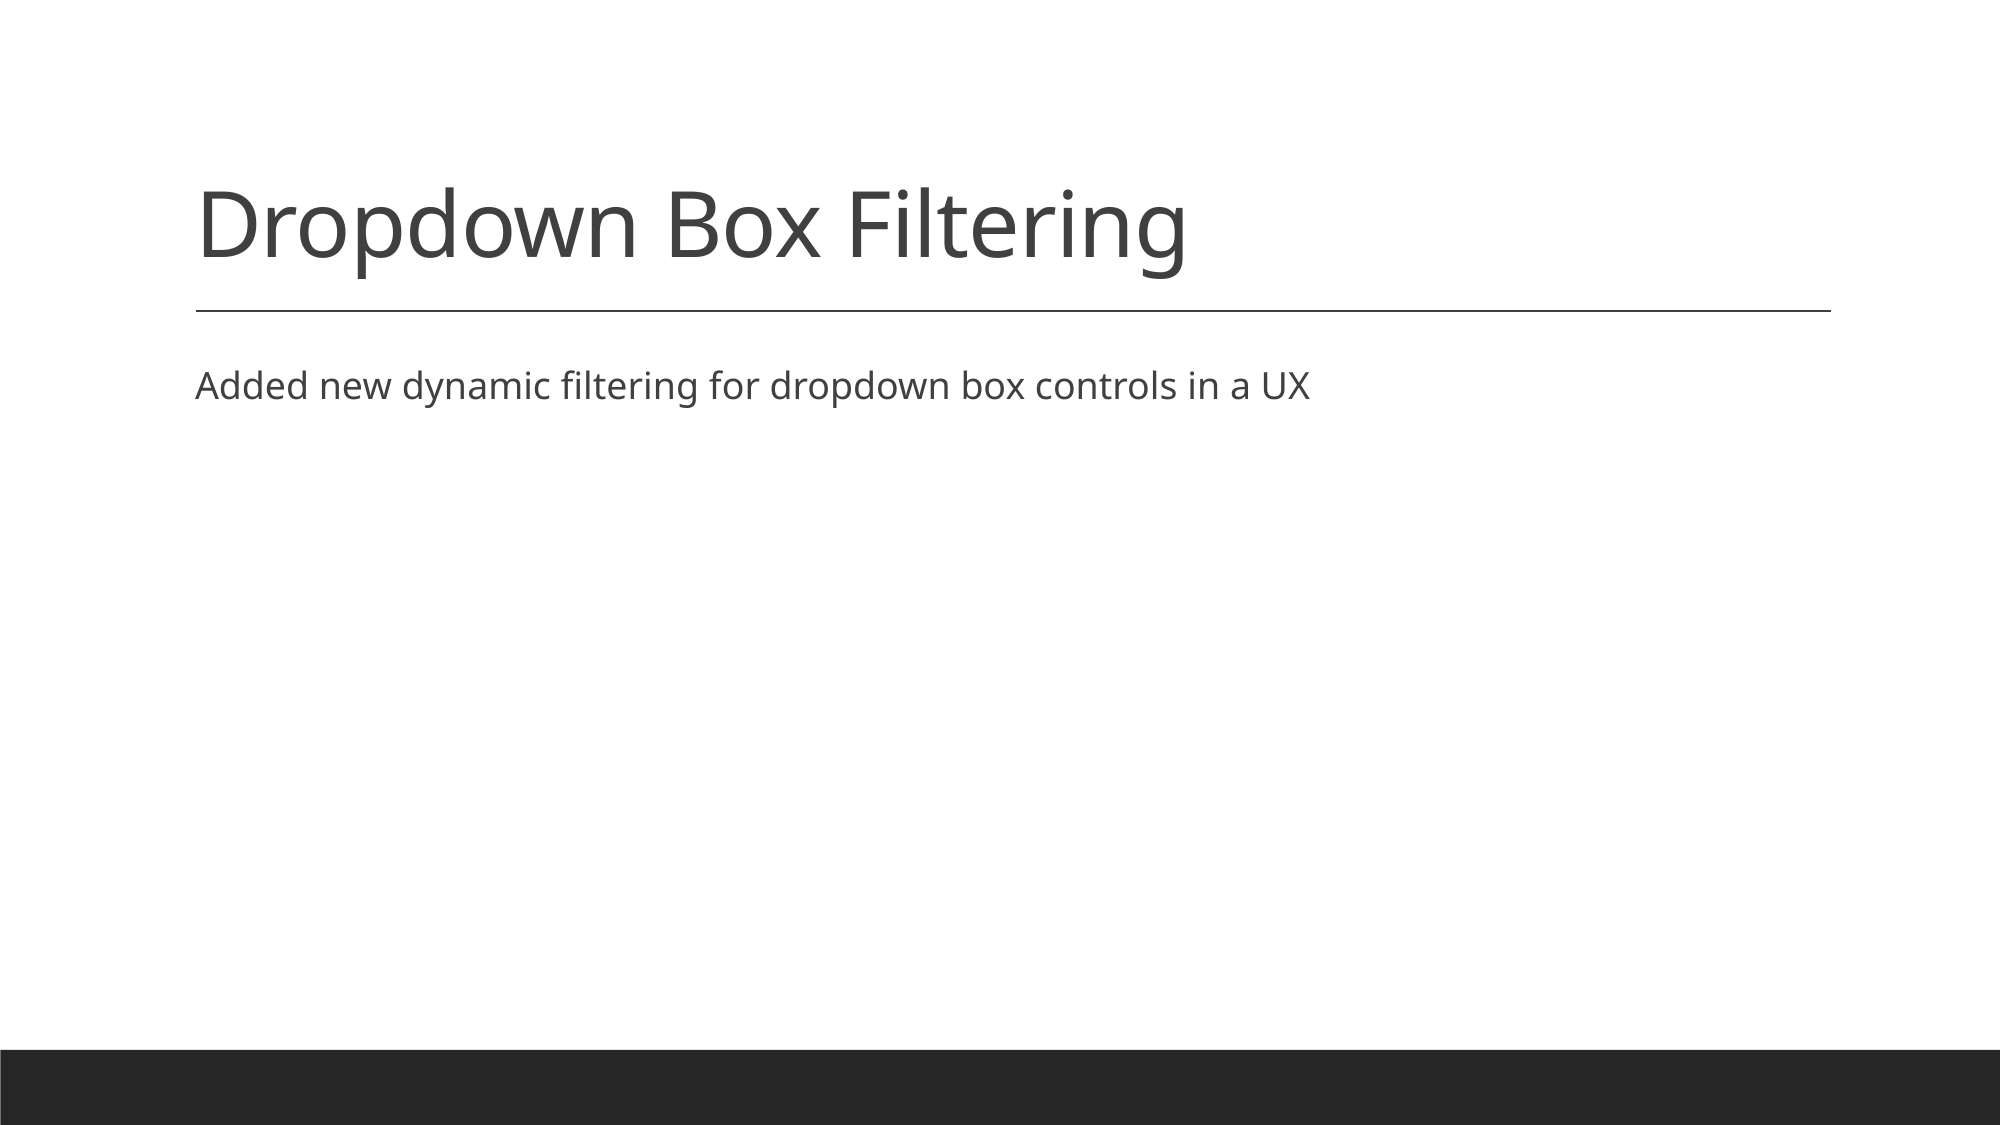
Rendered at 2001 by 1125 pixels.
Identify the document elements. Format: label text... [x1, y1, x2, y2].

title Dropdown Box Filtering [180, 47, 1830, 285]
list Added new dynamic filtering for dropdown box controls in a UX [180, 345, 1830, 963]
